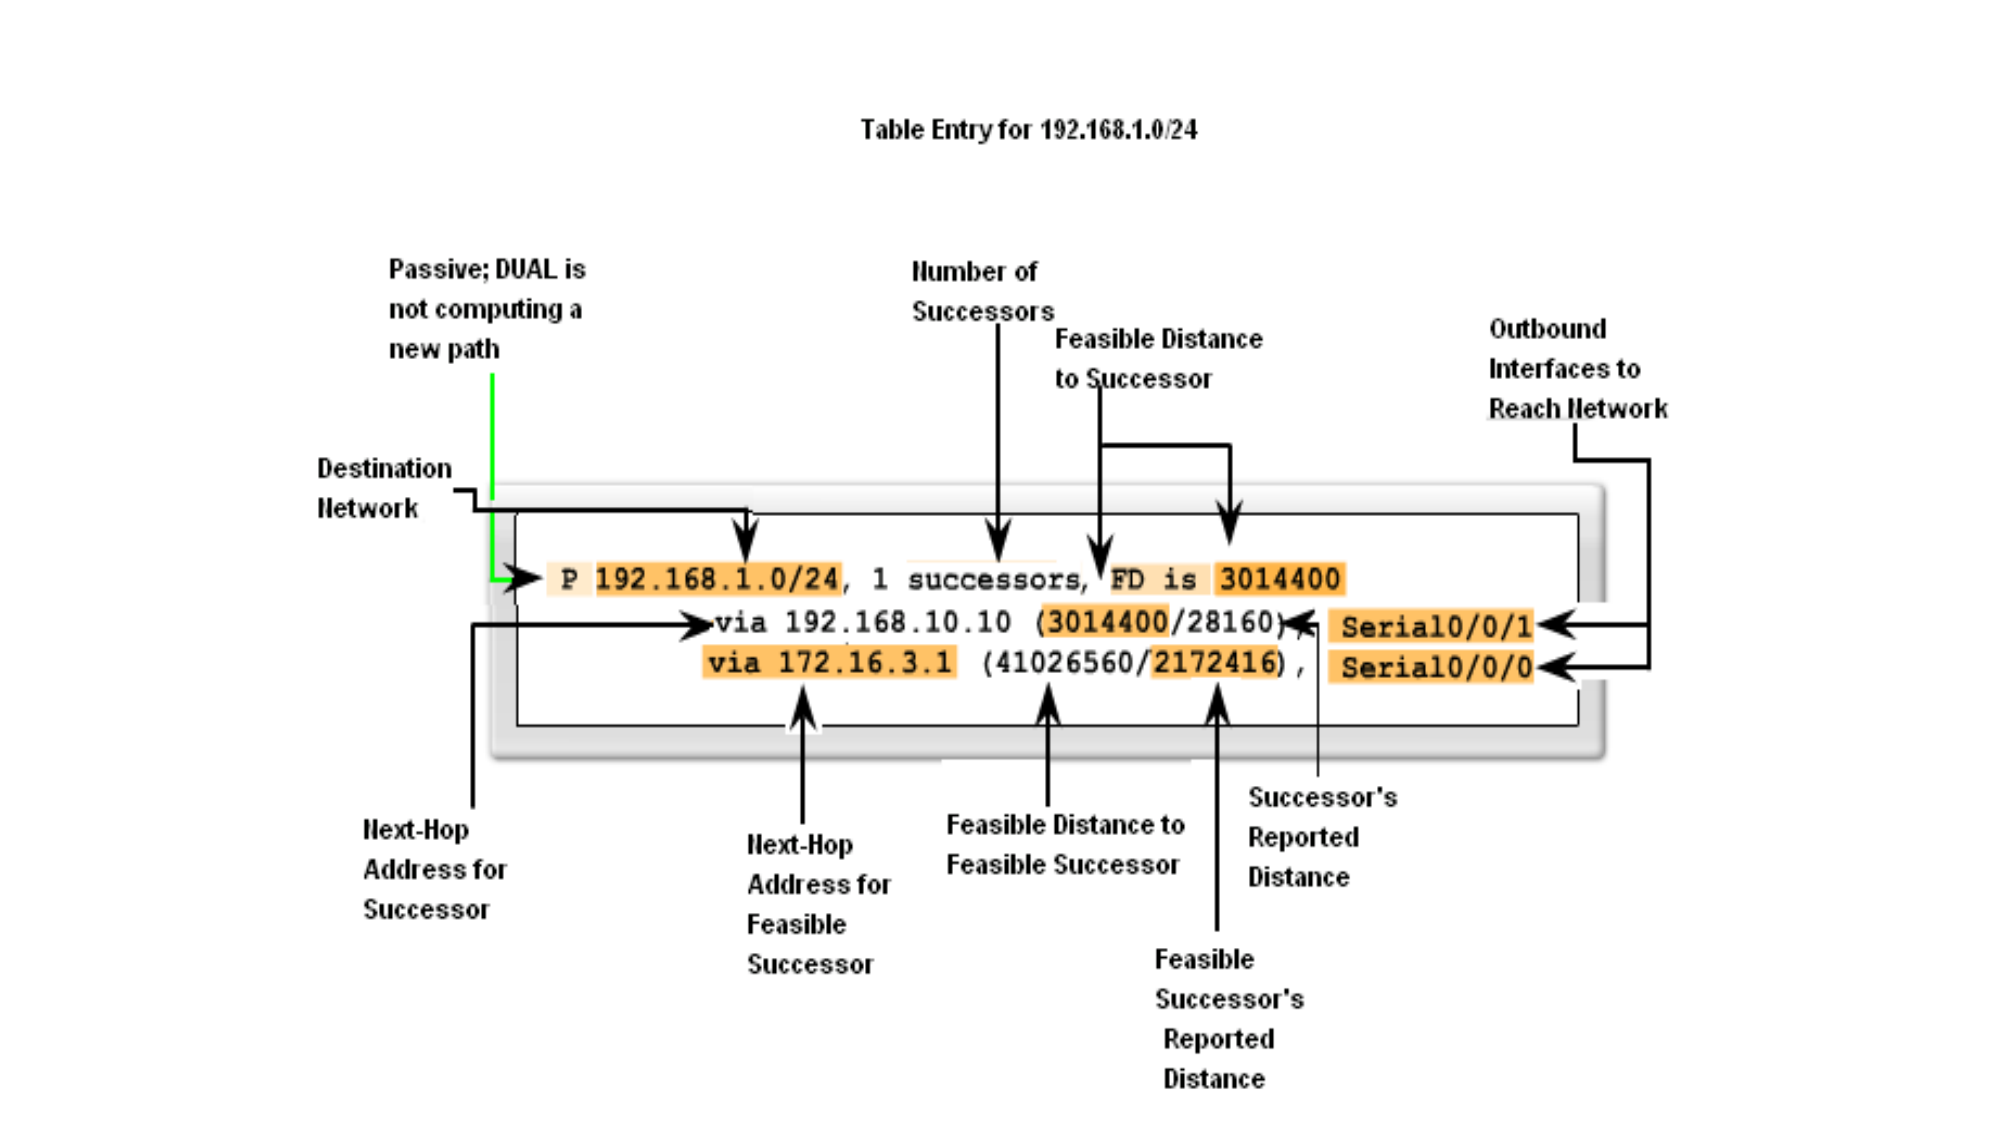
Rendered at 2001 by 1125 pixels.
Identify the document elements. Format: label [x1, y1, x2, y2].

picture [315, 50, 1732, 1099]
